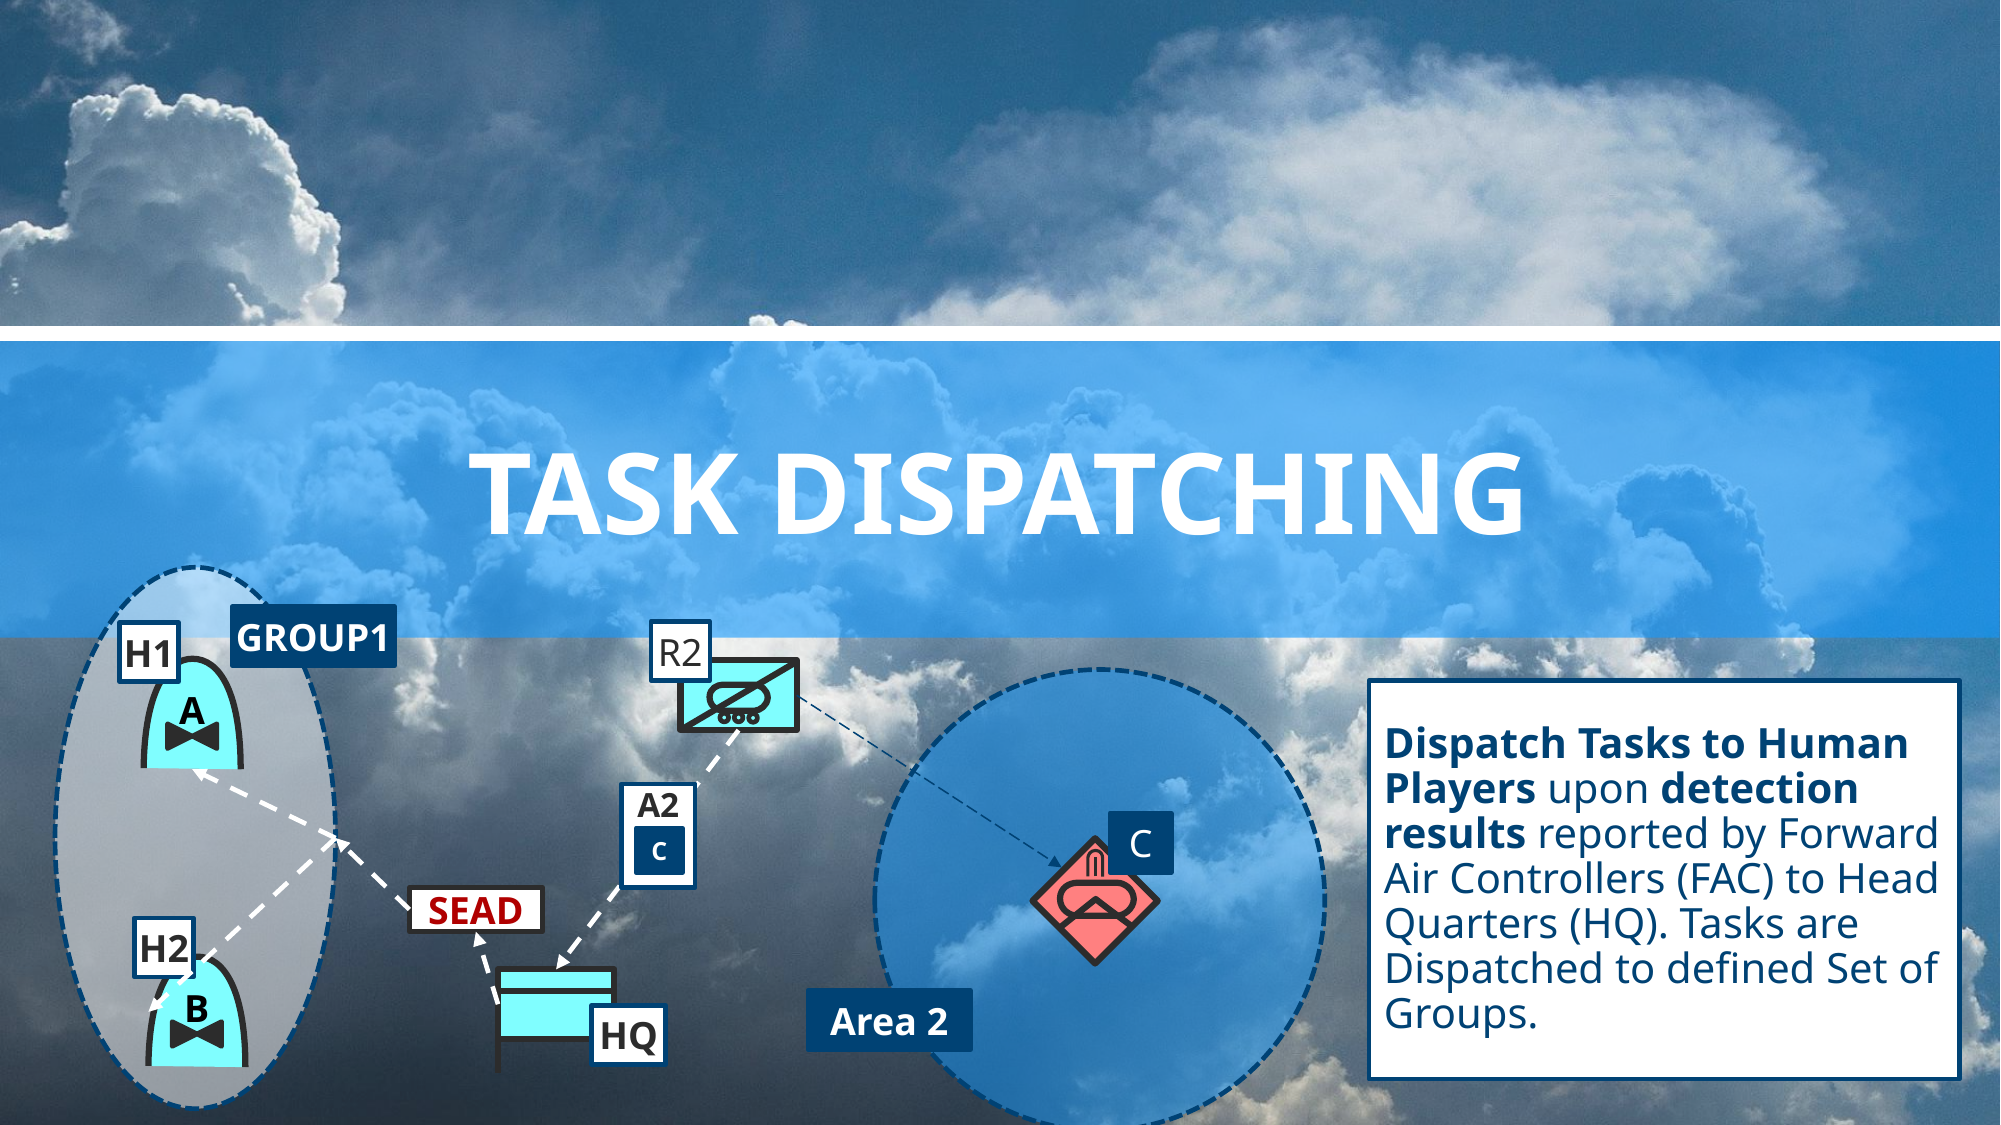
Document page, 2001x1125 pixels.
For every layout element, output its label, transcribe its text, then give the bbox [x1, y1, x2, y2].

text_box SEAD [408, 886, 543, 933]
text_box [475, 931, 499, 1005]
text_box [196, 837, 336, 957]
text_box C [1109, 812, 1172, 873]
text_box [796, 695, 1065, 870]
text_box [680, 660, 797, 731]
text_box Area 2 [807, 990, 971, 1051]
text_box H2 [133, 917, 190, 978]
text_box [54, 566, 320, 1110]
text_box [148, 956, 246, 1068]
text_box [335, 837, 410, 910]
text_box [1050, 850, 1140, 946]
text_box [497, 969, 615, 1074]
text_box Dispatch Tasks to Human Players upon detection results reported by Forward Air Controllers (FAC) to Head Quarters (HQ). Tasks are Dispatched to defined Set of Groups. [1368, 680, 1961, 1080]
text_box [247, 667, 332, 764]
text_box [240, 768, 336, 833]
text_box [143, 658, 241, 770]
text_box H1 [119, 622, 180, 683]
text_box GROUP1 [231, 606, 396, 667]
title task DISPATCHing [136, 362, 1862, 638]
text_box [873, 668, 1326, 1125]
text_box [555, 729, 739, 970]
text_box HQ [621, 1004, 667, 1065]
text_box R2 [650, 620, 711, 682]
